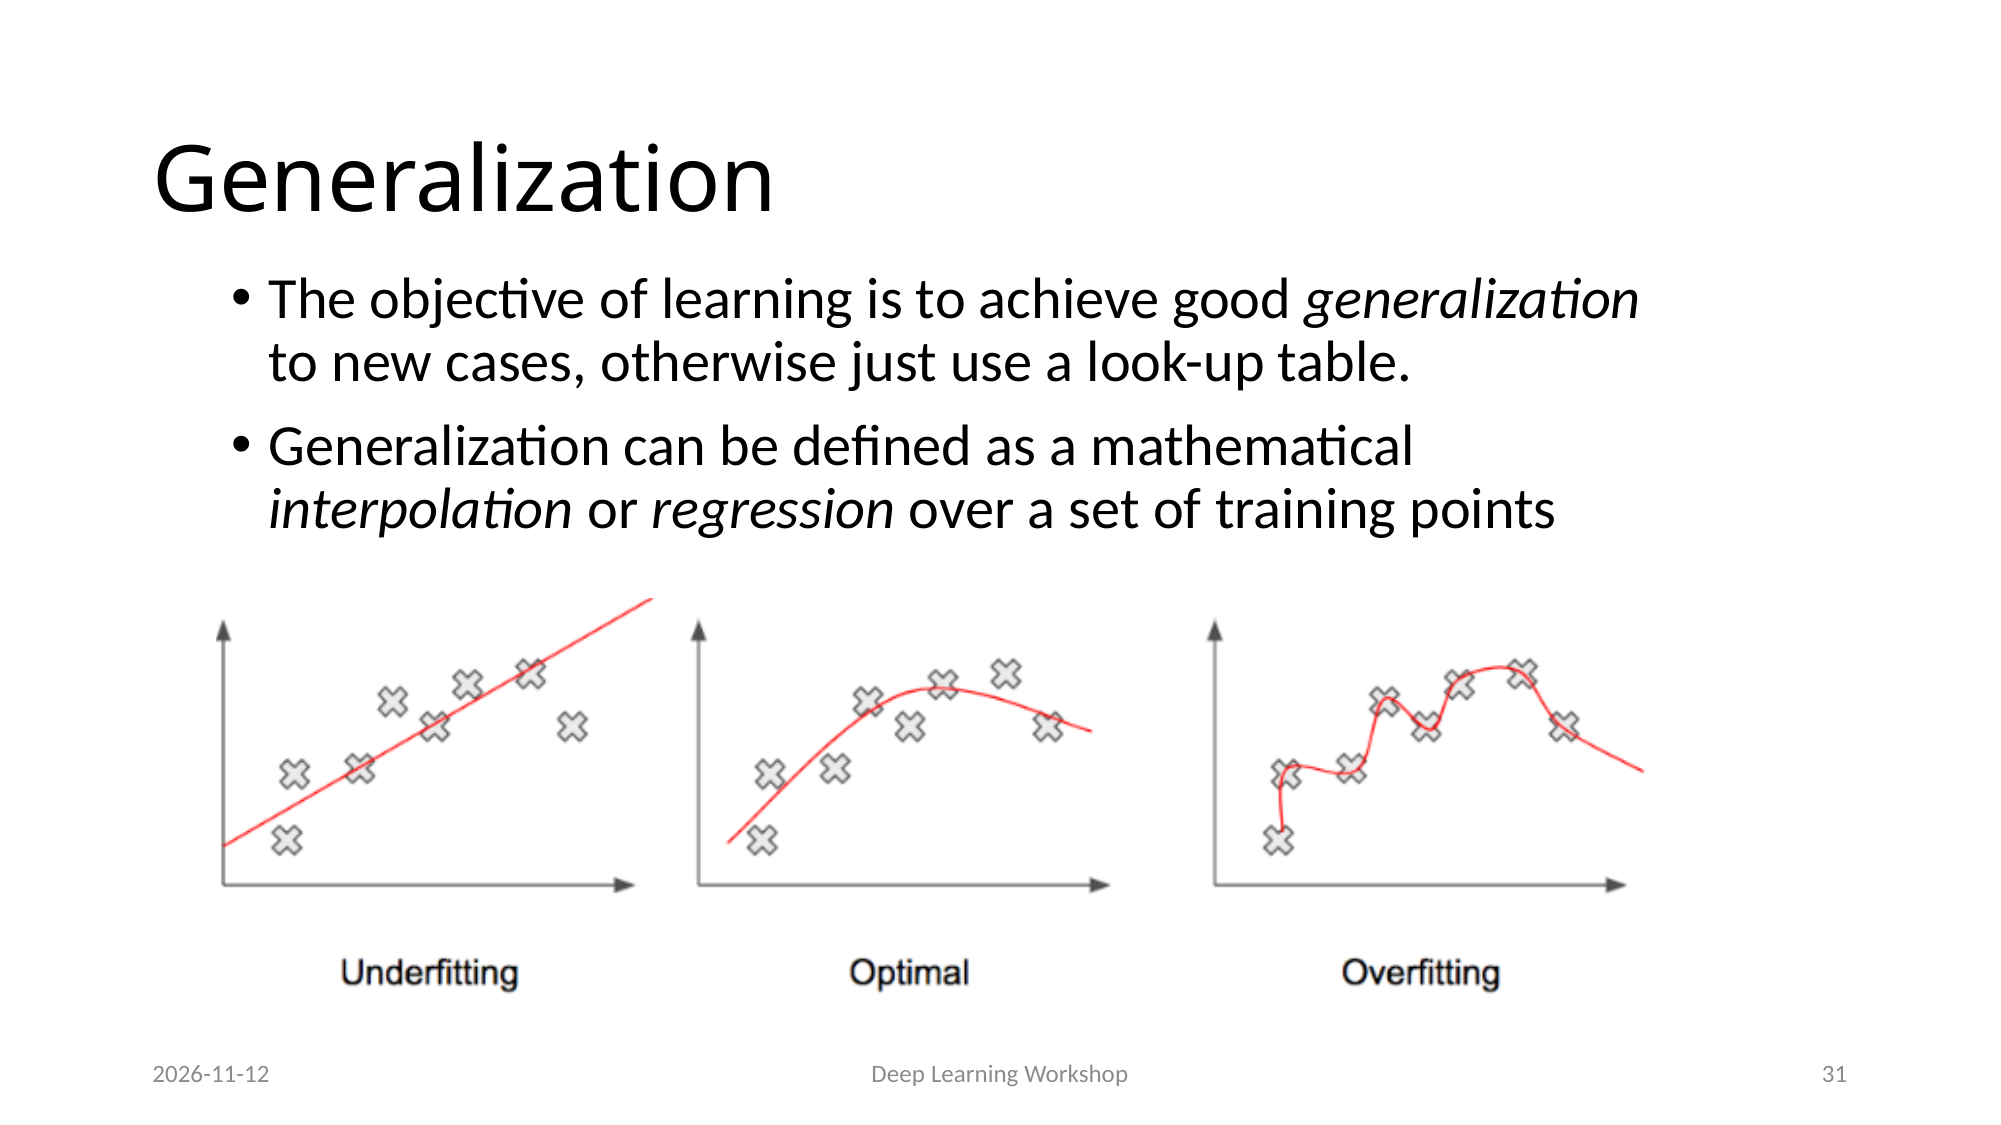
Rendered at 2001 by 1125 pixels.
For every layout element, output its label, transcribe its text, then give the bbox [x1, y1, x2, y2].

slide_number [137, 1042, 588, 1103]
title Generalization [137, 72, 1863, 291]
picture [216, 598, 1650, 1000]
footer Deep Learning Workshop [662, 1042, 1338, 1103]
list The objective of learning is to achieve good generalization to new cases, otherwise just use a look-up table. Generalization can be defined as a mathematical interpolation or regression over a set of training points [216, 260, 1701, 936]
slide_number 31 [1412, 1042, 1863, 1103]
